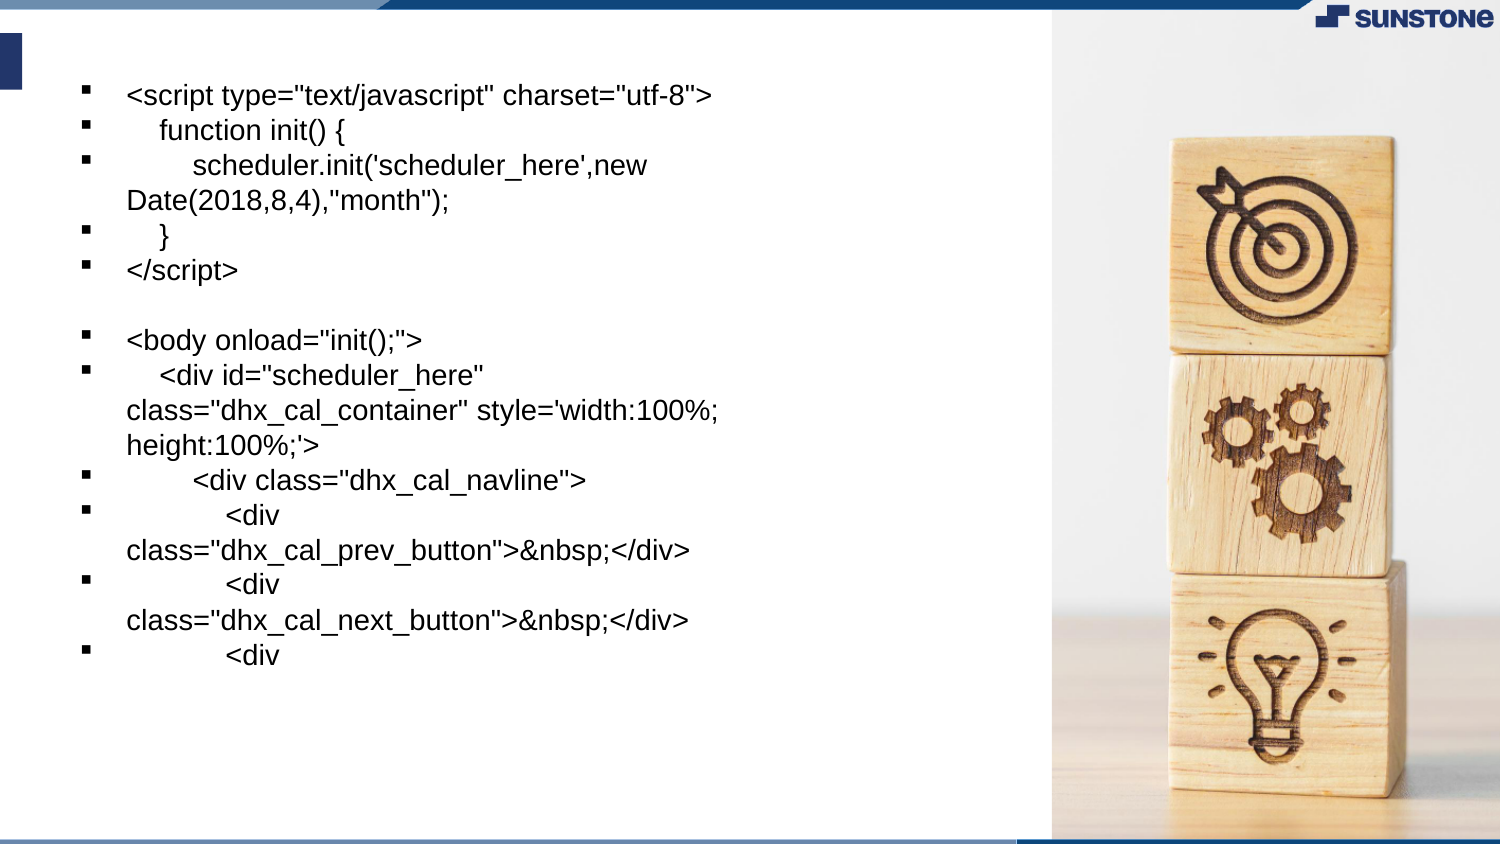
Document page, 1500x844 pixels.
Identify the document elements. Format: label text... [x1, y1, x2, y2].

picture [0, 0, 1500, 844]
list <script type="text/javascript" charset="utf-8"> function init() { scheduler.init('scheduler_here',new Date(2018,8,4),"month"); } </script> <body onload="init();"> <div id="scheduler_here" class="dhx_cal_container" style='width:100%; height:100%;'> <div class="dhx_cal_navline"> <div class="dhx_cal_prev_button">&nbsp;</div> <div class="dhx_cal_next_button">&nbsp;</div> <div [64, 68, 765, 421]
